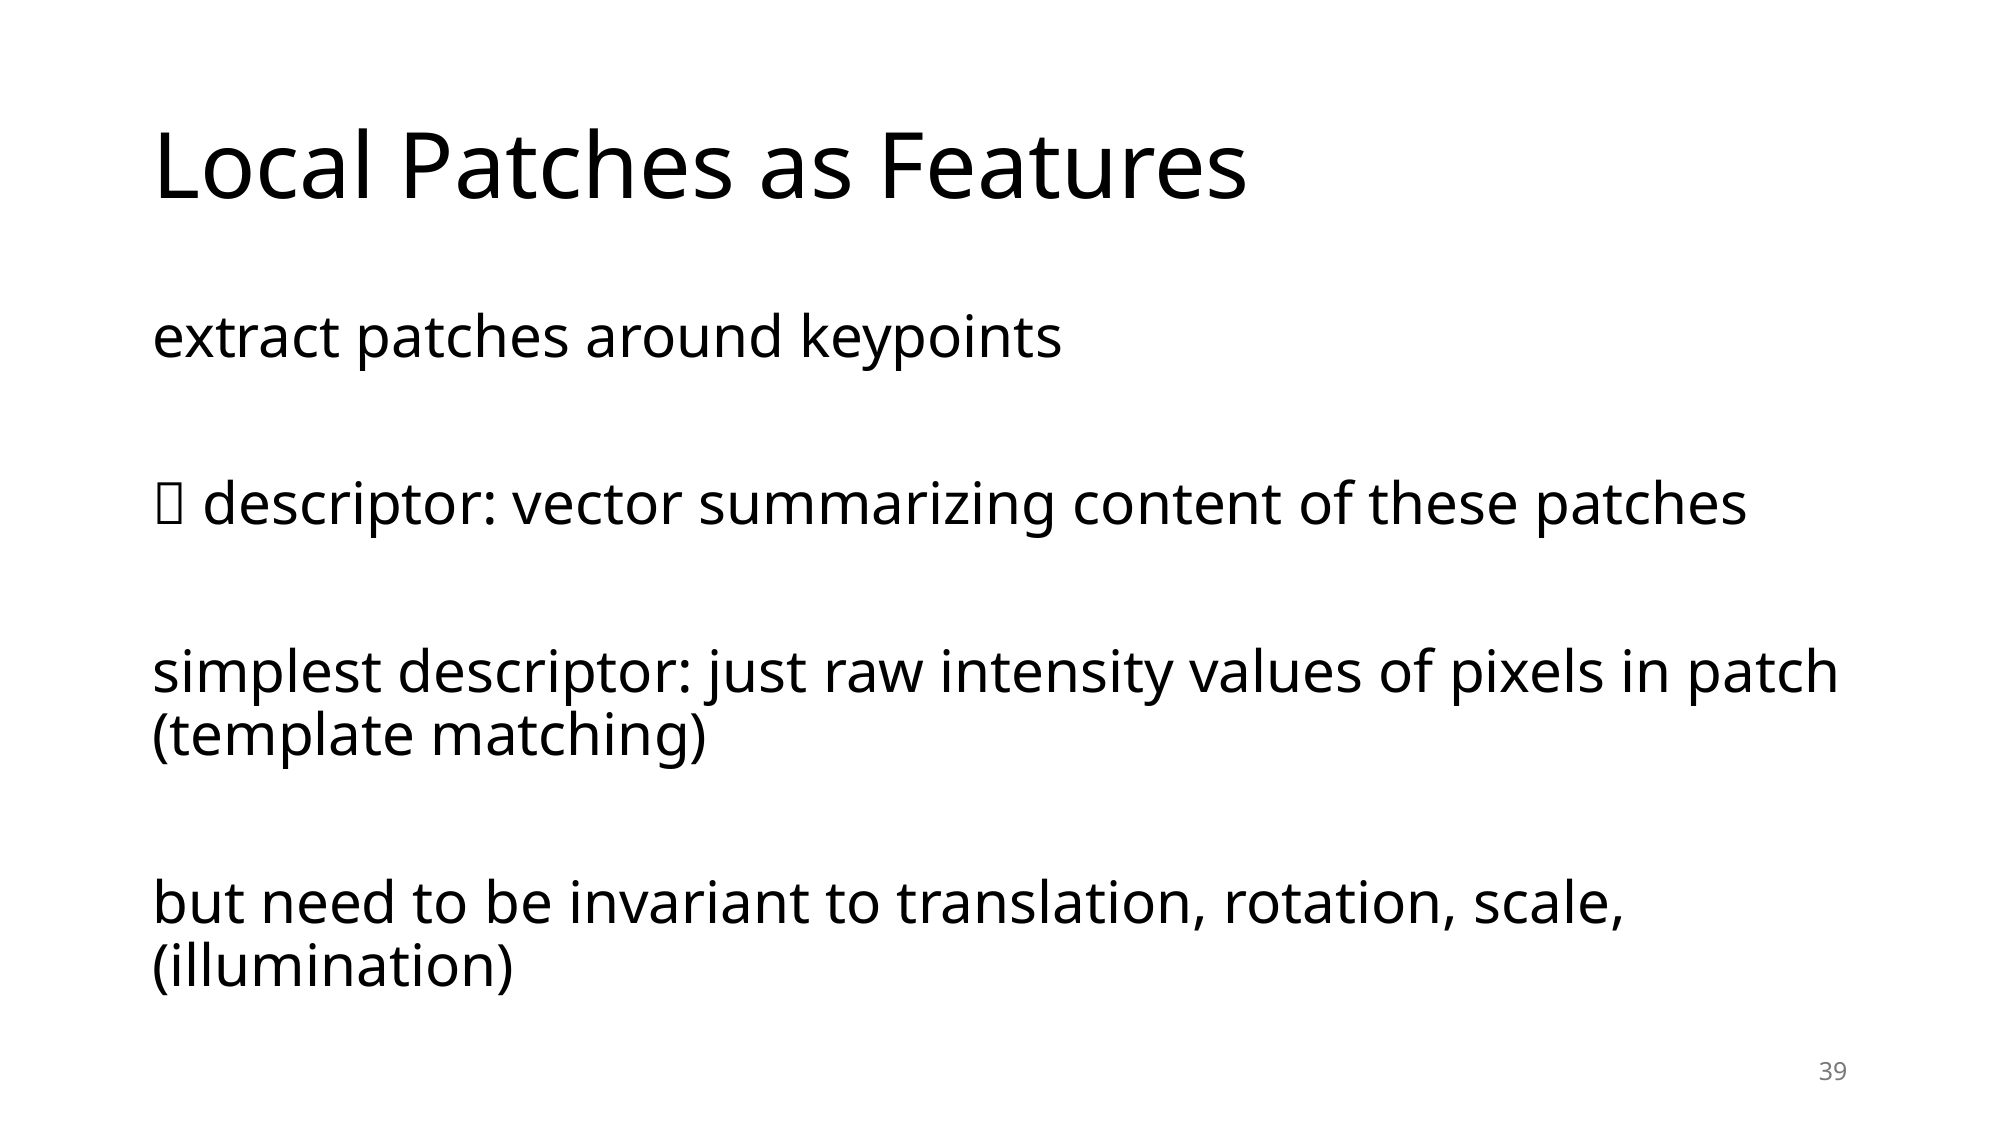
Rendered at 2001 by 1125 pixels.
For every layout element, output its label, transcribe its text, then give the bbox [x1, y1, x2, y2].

slide_number 39 [1412, 1042, 1863, 1103]
title Local Patches as Features [137, 59, 1863, 278]
list extract patches around keypoints  descriptor: vector summarizing content of these patches simplest descriptor: just raw intensity values of pixels in patch (template matching) but need to be invariant to translation, rotation, scale, (illumination) [137, 299, 1863, 1014]
